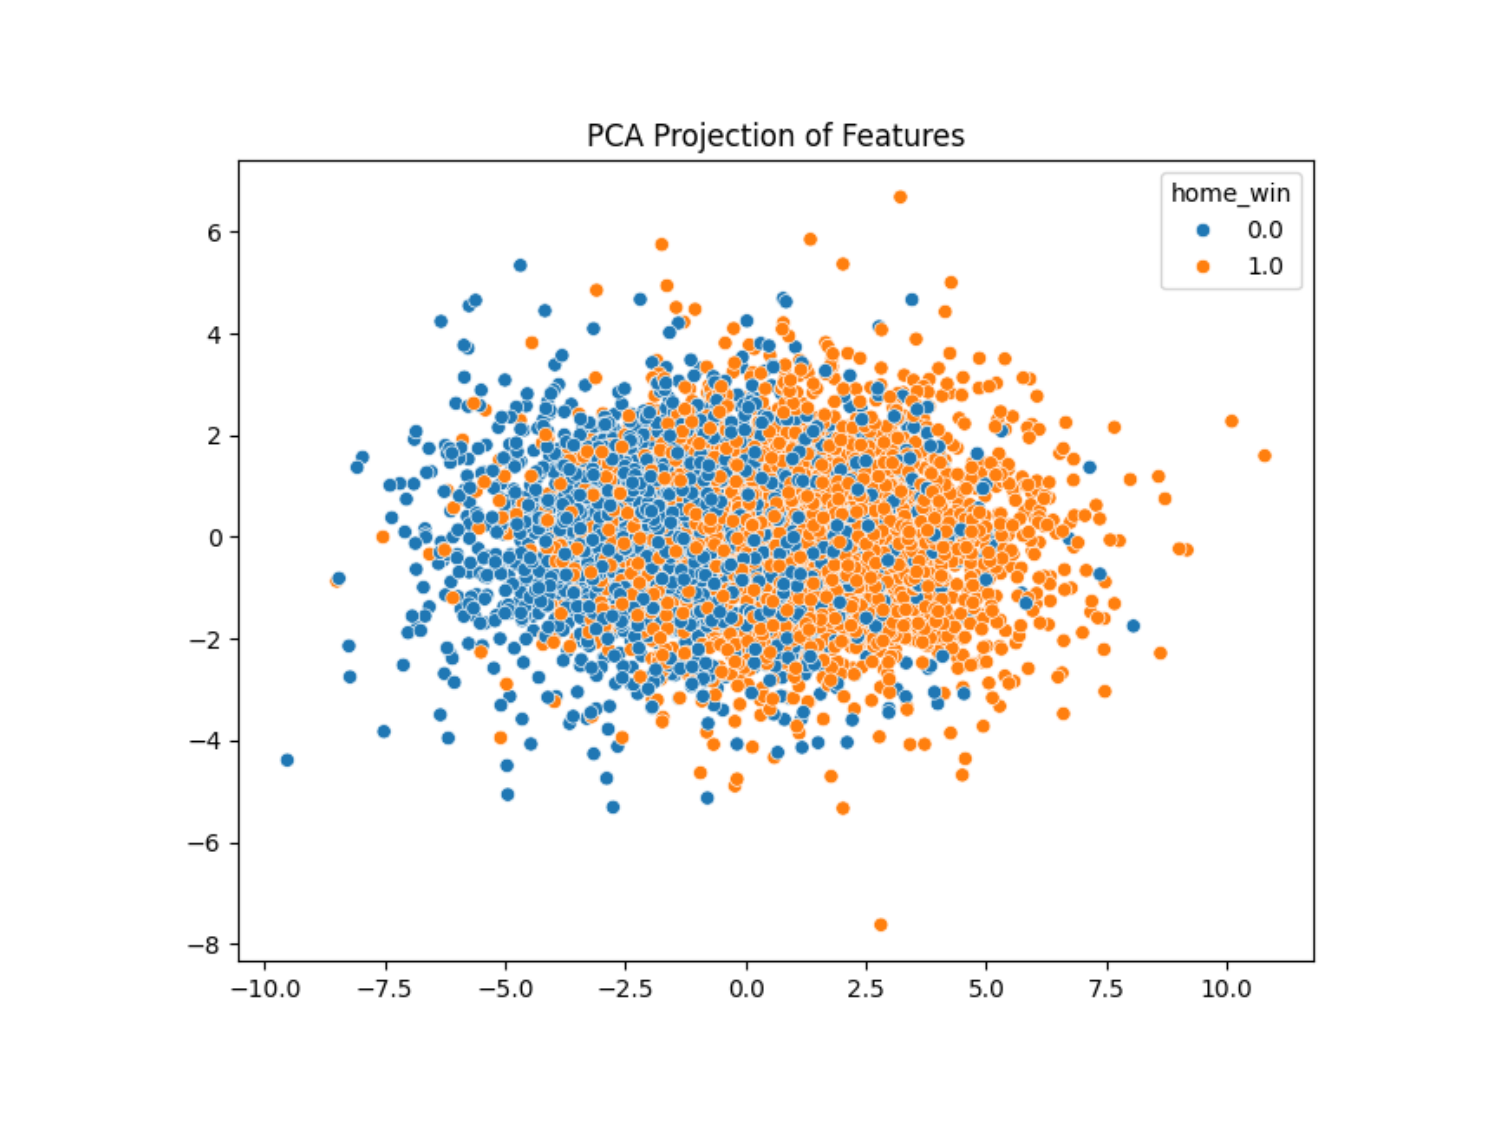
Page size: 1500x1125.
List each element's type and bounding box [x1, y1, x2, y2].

list [169, 105, 1331, 1020]
